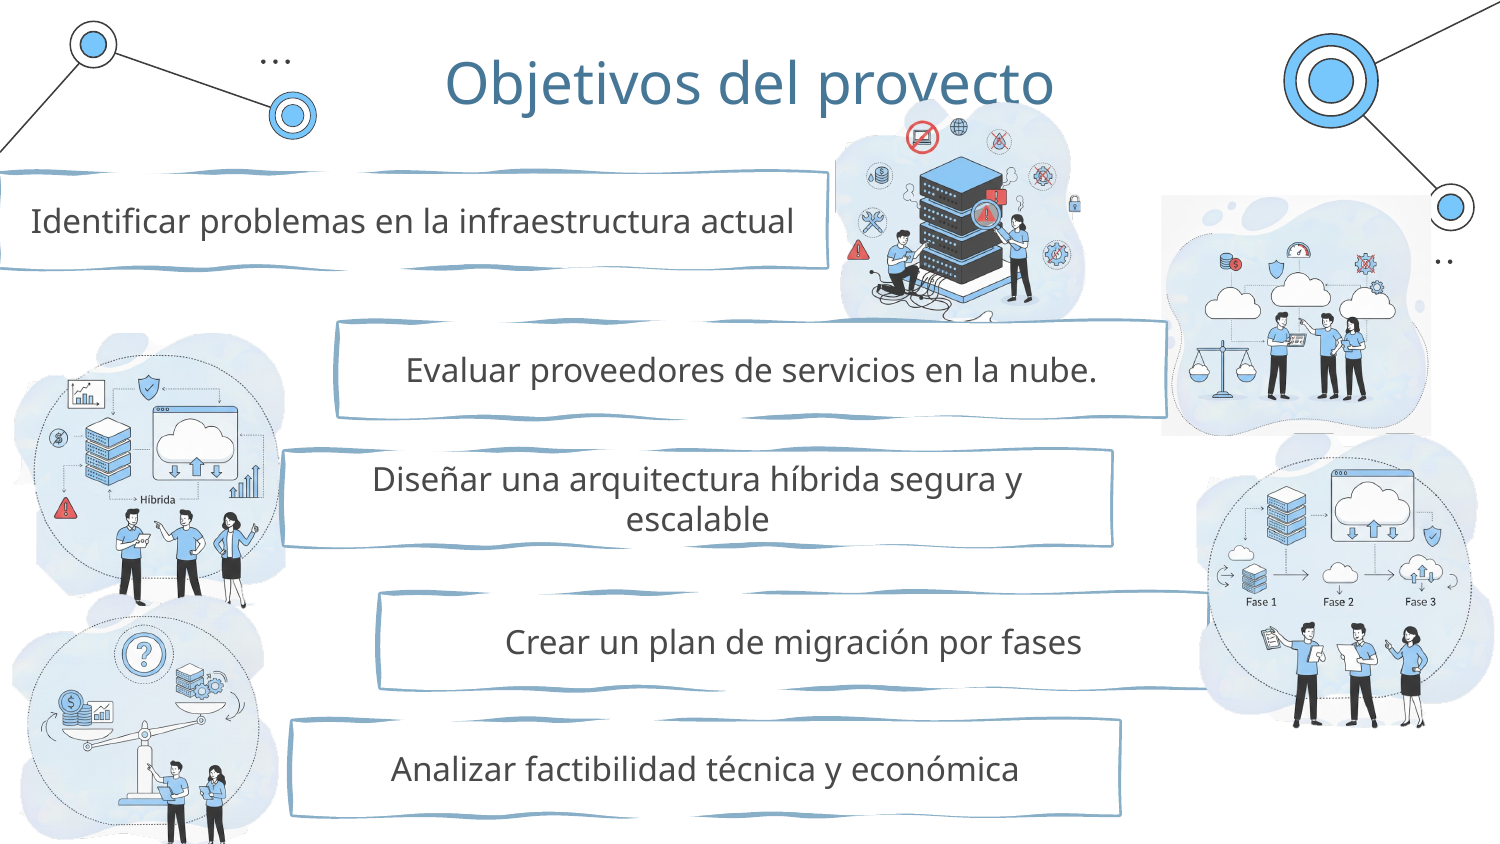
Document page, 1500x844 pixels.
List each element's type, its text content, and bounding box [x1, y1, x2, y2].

text_box Crear un plan de migración por fases [377, 591, 1166, 691]
picture [826, 98, 1087, 343]
text_box Diseñar una arquitectura híbrida segura y escalable [304, 449, 1112, 549]
text_box Evaluar proveedores de servicios en la nube. [335, 320, 1155, 420]
text_box Identificar problemas en la infraestructura actual [0, 171, 821, 271]
picture [1160, 195, 1496, 738]
title Objetivos del proyecto [292, 30, 1208, 129]
text_box Analizar factibilidad técnica y económica [307, 718, 1120, 818]
picture [0, 324, 303, 844]
